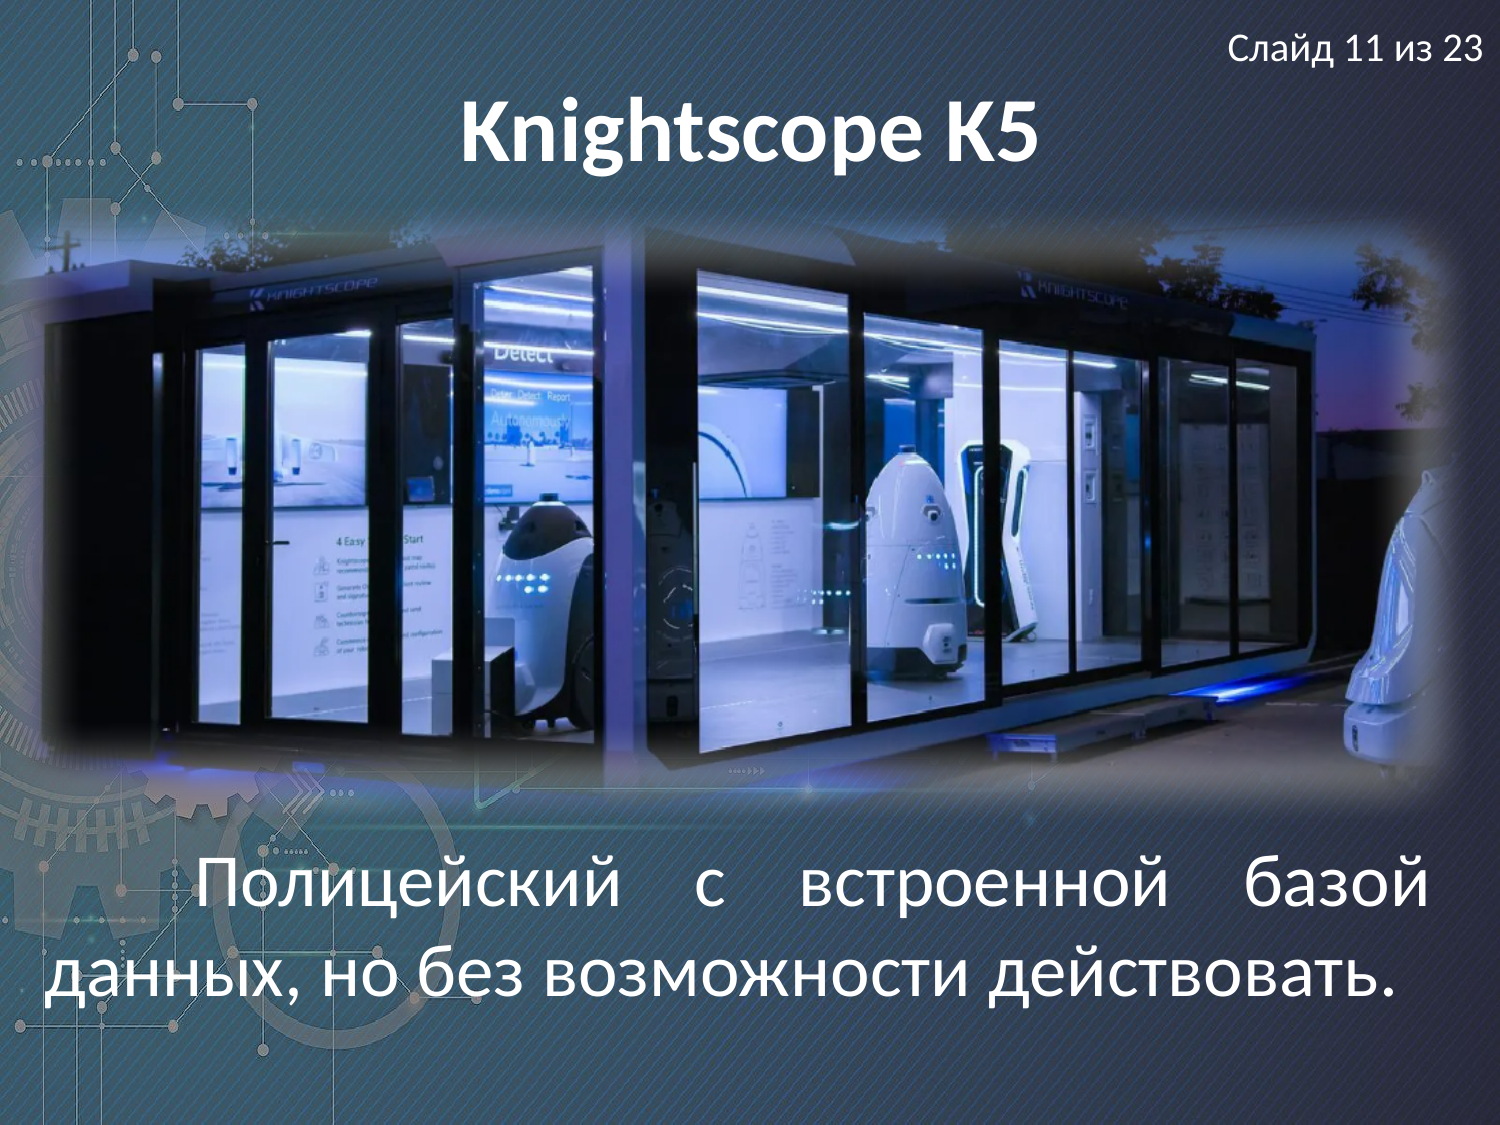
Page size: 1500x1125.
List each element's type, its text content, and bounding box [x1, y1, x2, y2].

picture [0, 0, 1500, 1125]
title Knightscope K5 [76, 30, 1427, 194]
text_box Слайд 11 из 23 [1212, 12, 1500, 78]
list Полицейский с встроенной базой данных, но без возможности действовать. [29, 829, 1447, 1037]
